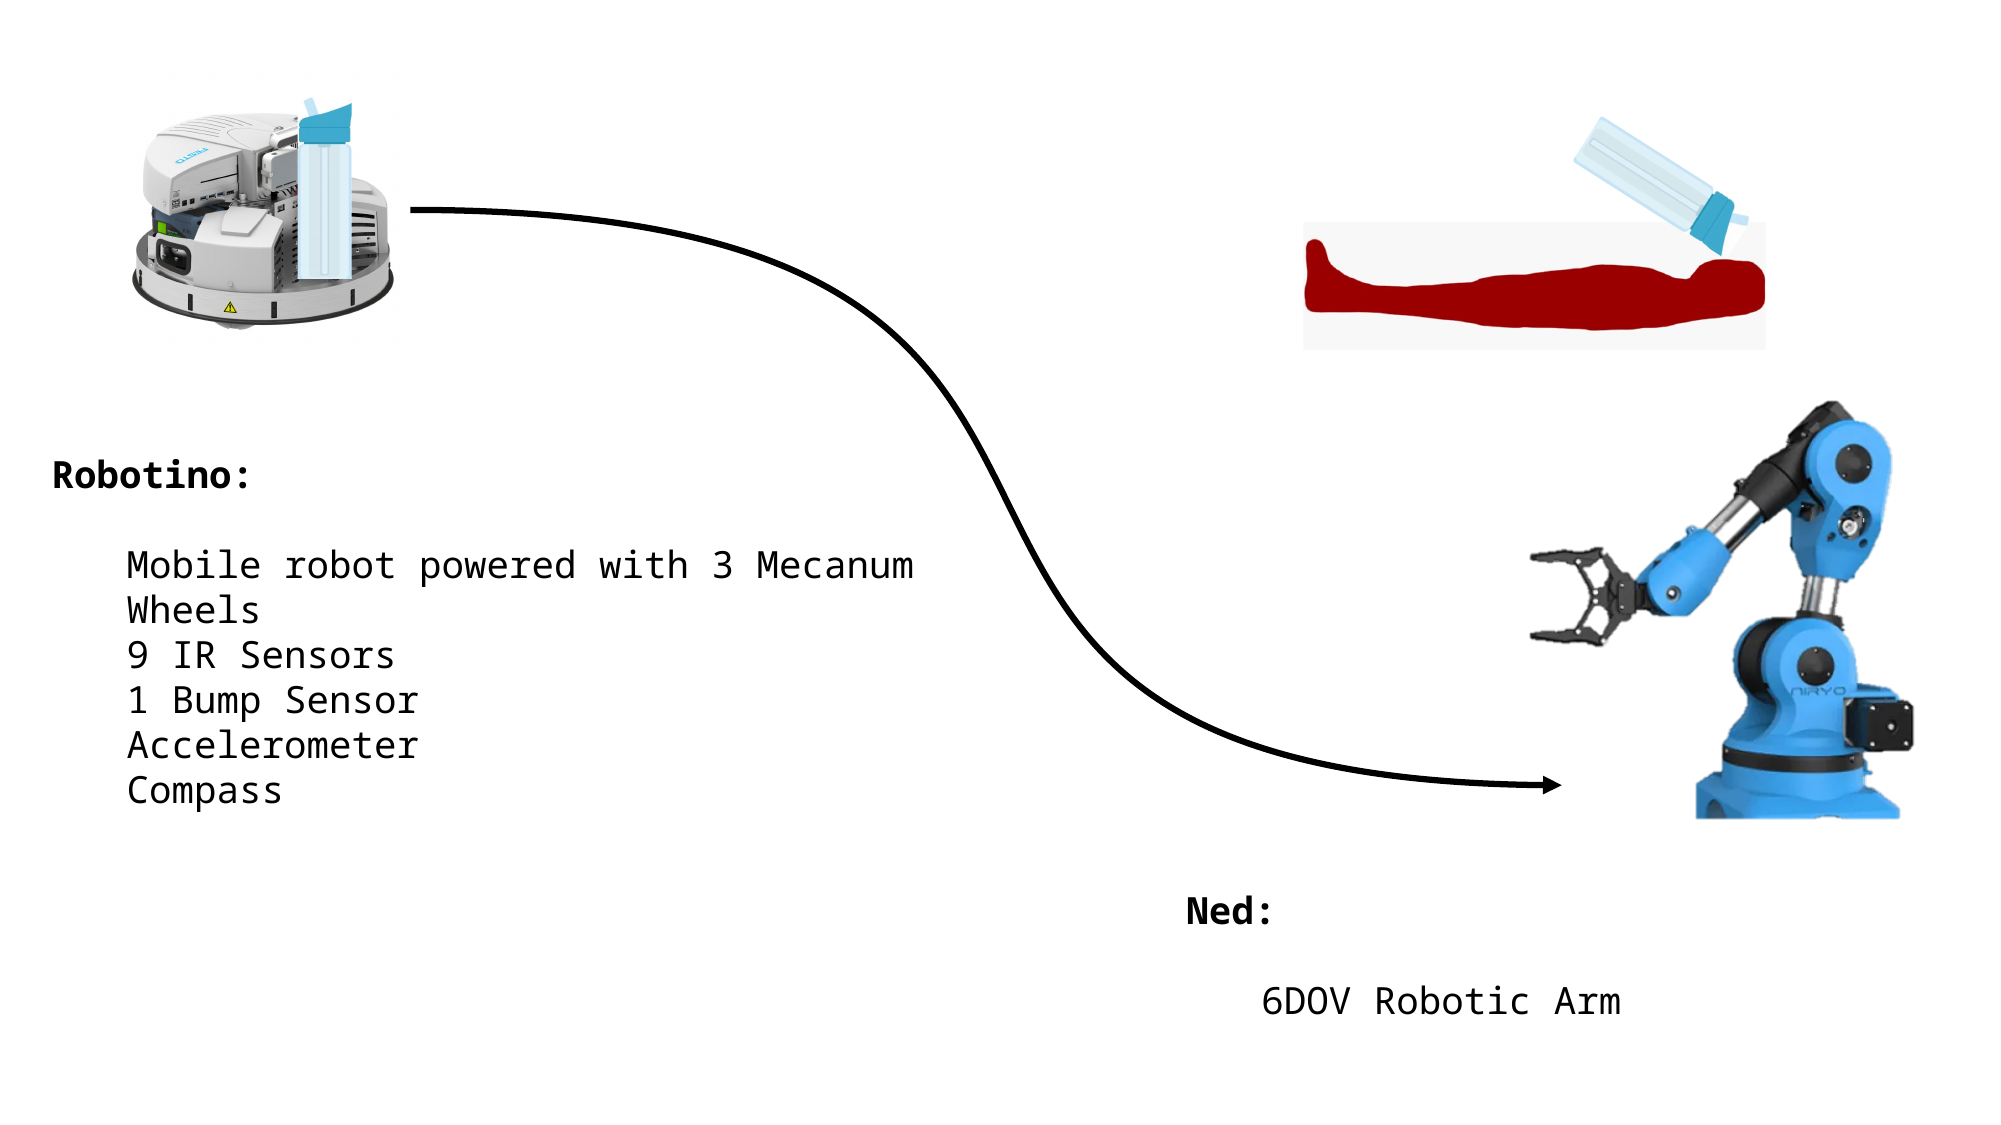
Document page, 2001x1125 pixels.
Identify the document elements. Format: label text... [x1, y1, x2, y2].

picture [1478, 96, 2000, 871]
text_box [410, 209, 1562, 786]
text_box Ned: 6DOV Robotic Arm [1171, 879, 2000, 1029]
text_box Robotino: Mobile robot powered with 3 Mecanum Wheels 9 IR Sensors 1 Bump Sensor Accelerometer Compass [36, 443, 1041, 819]
picture [124, 58, 411, 362]
